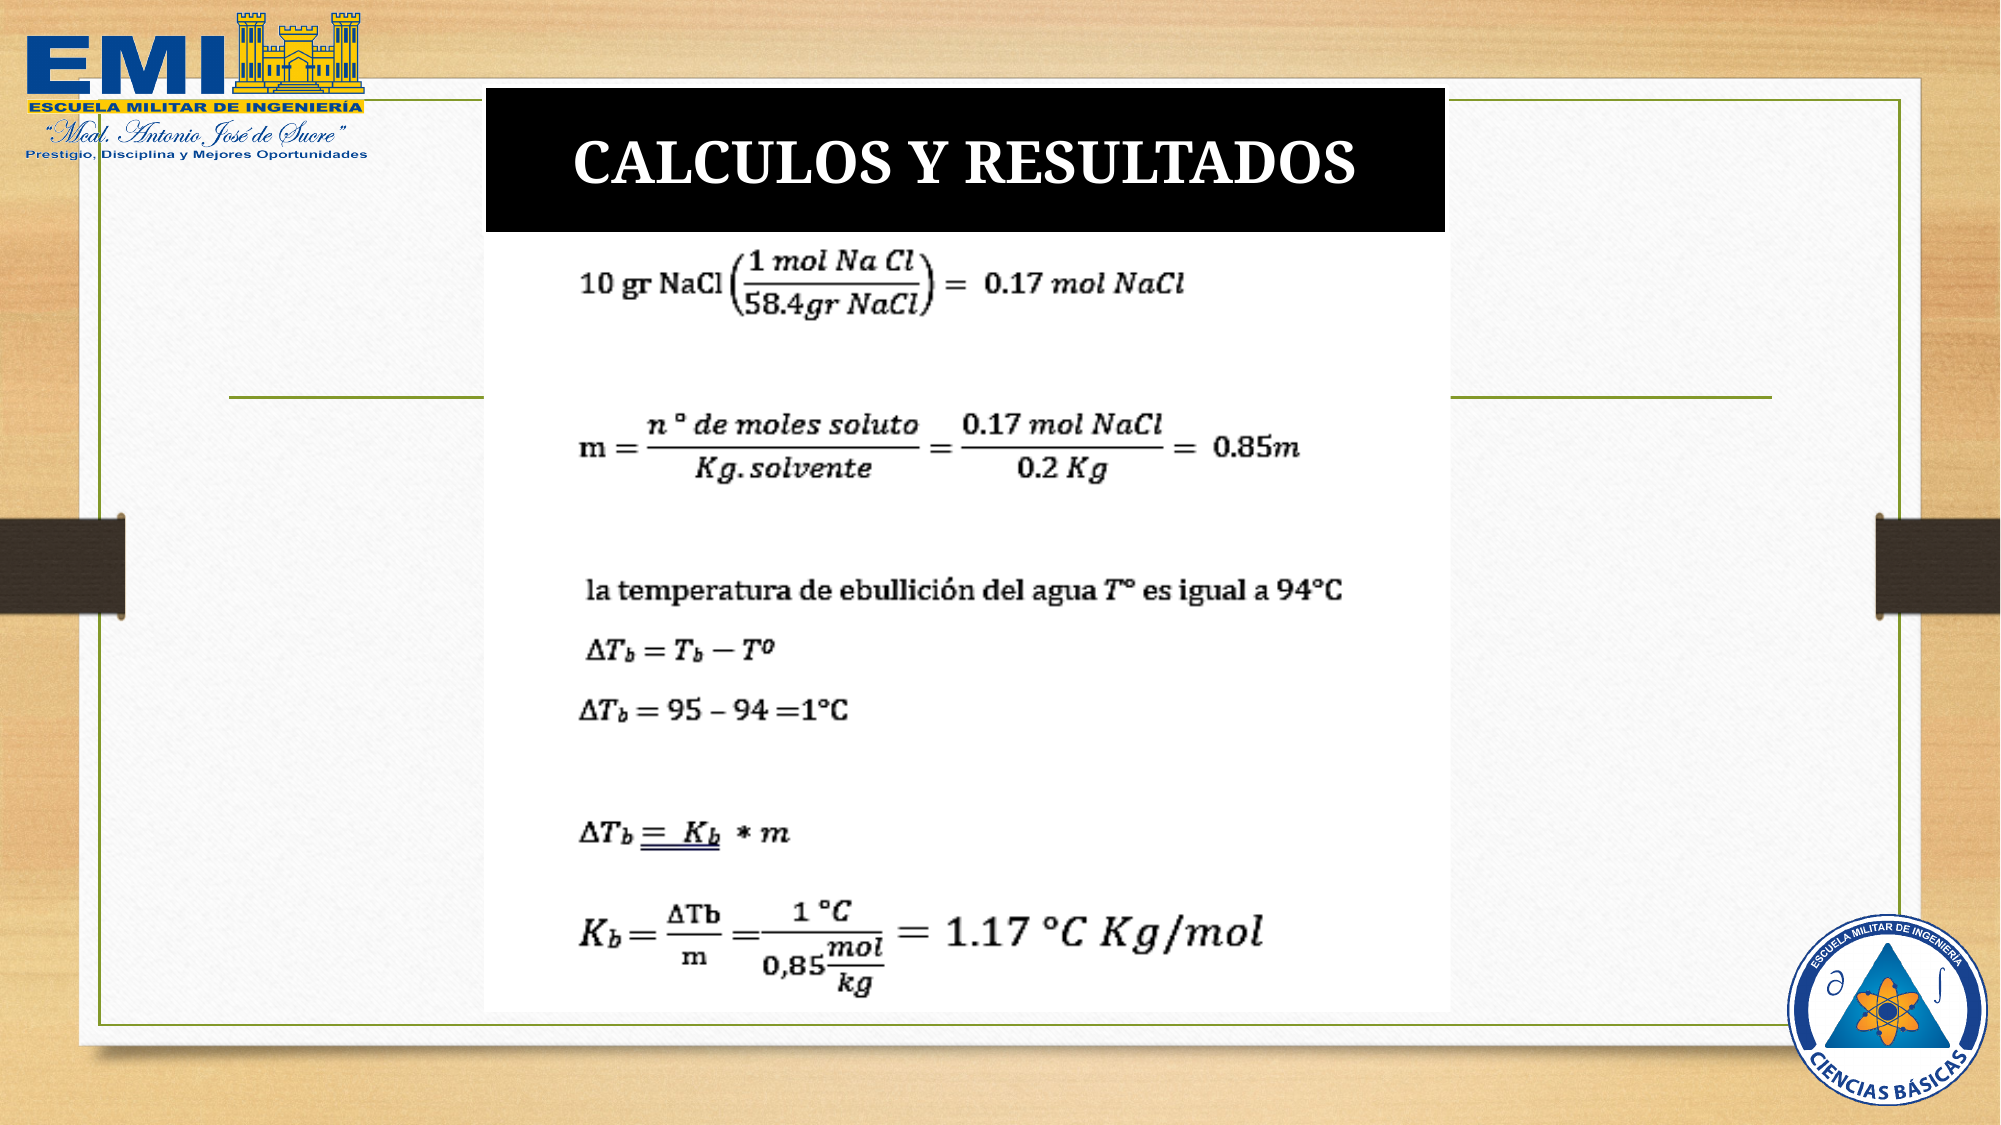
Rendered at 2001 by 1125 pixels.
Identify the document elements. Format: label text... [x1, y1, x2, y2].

text_box CALCULOS Y RESULTADOS [482, 84, 1449, 236]
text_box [1787, 914, 1988, 1106]
picture [0, 0, 2001, 1125]
